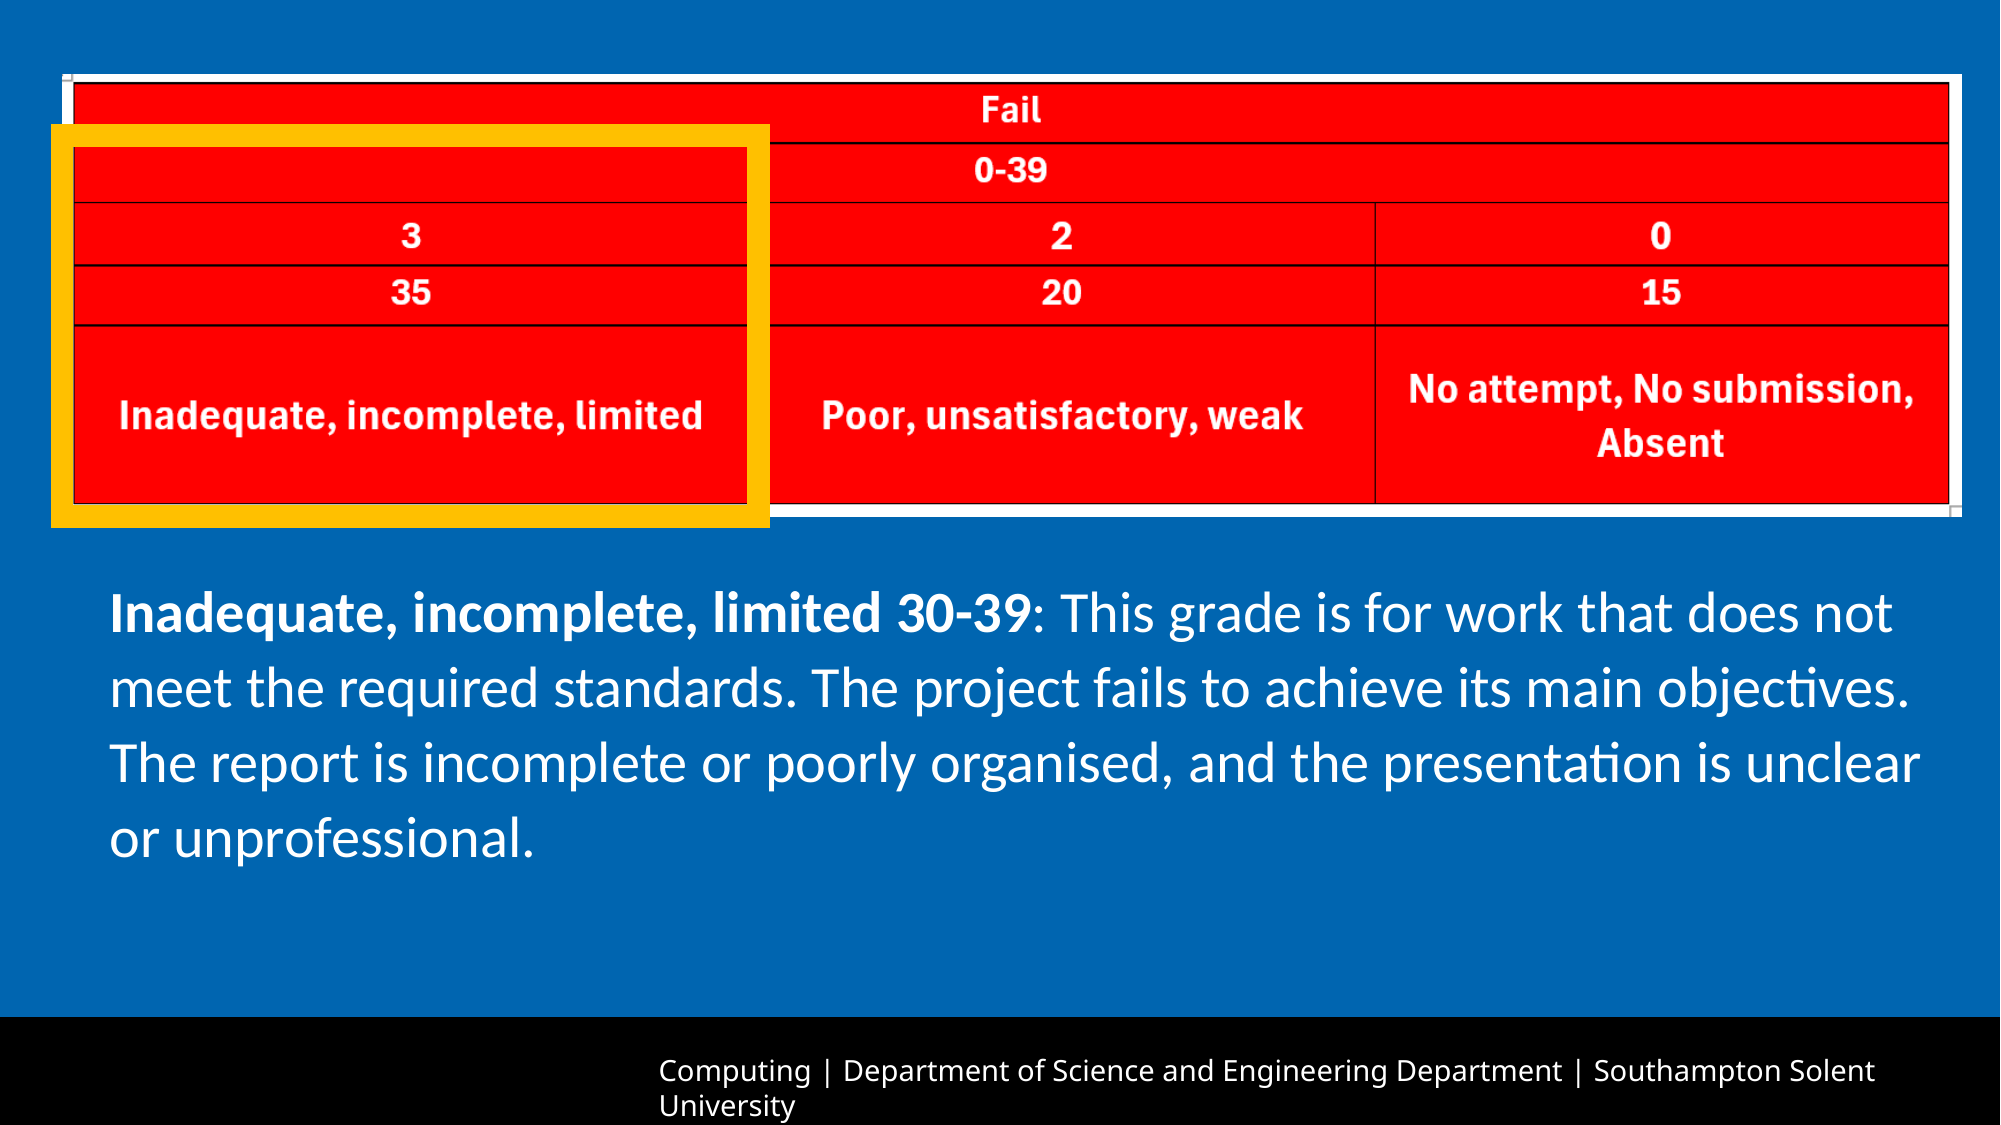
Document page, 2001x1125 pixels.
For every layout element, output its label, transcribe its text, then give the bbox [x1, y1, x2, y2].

picture [61, 74, 1962, 517]
text_box Inadequate, incomplete, limited 30-39: This grade is for work that does not meet the required standards. The project fails to achieve its main objectives. The report is incomplete or poorly organised, and the presentation is unclear or unprofessional. [94, 562, 1938, 877]
